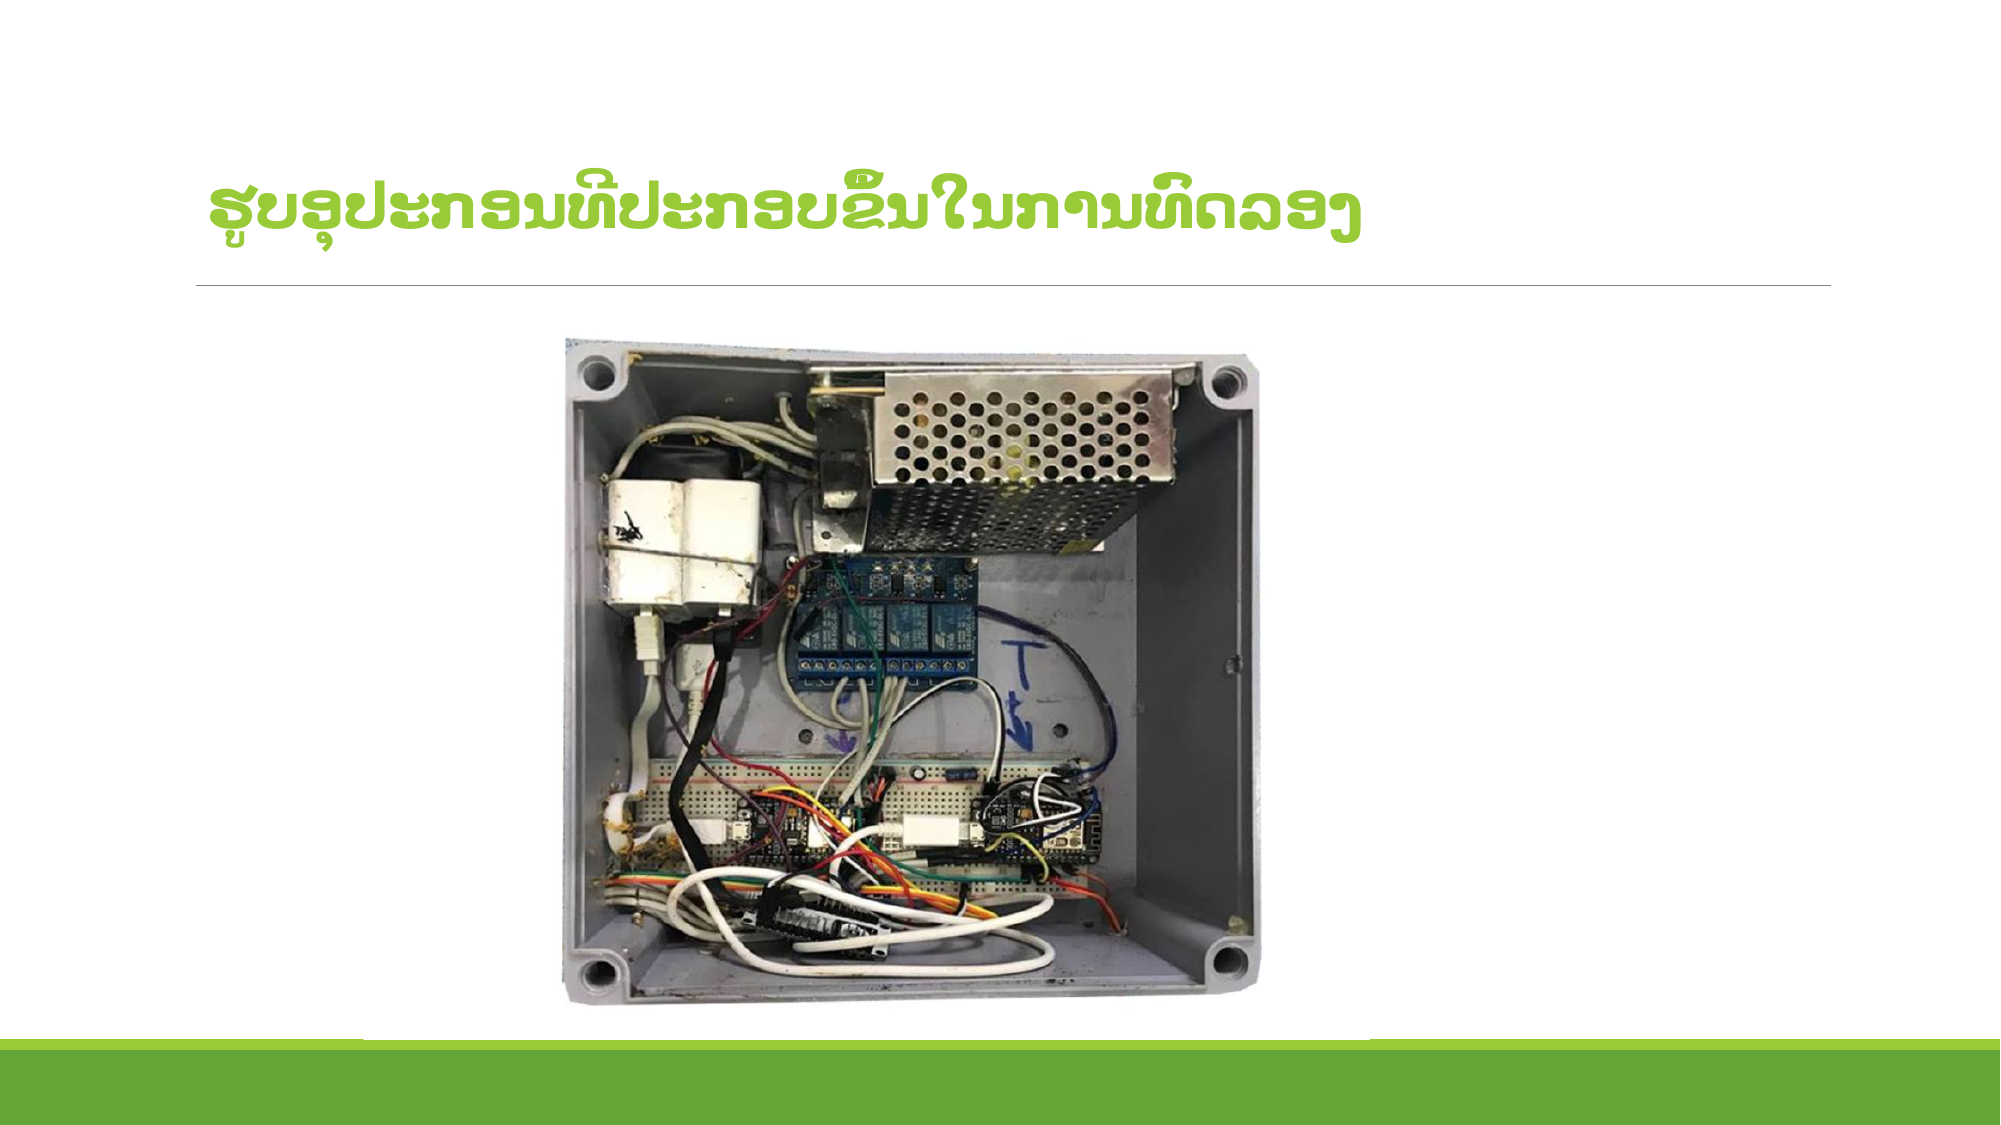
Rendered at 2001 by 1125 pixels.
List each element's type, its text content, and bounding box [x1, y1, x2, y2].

title ຮູບອຸປະກອນທີປະກອບຂຶ້ນໃນການທົດລອງ [191, 126, 1542, 315]
picture [364, 169, 1370, 1125]
